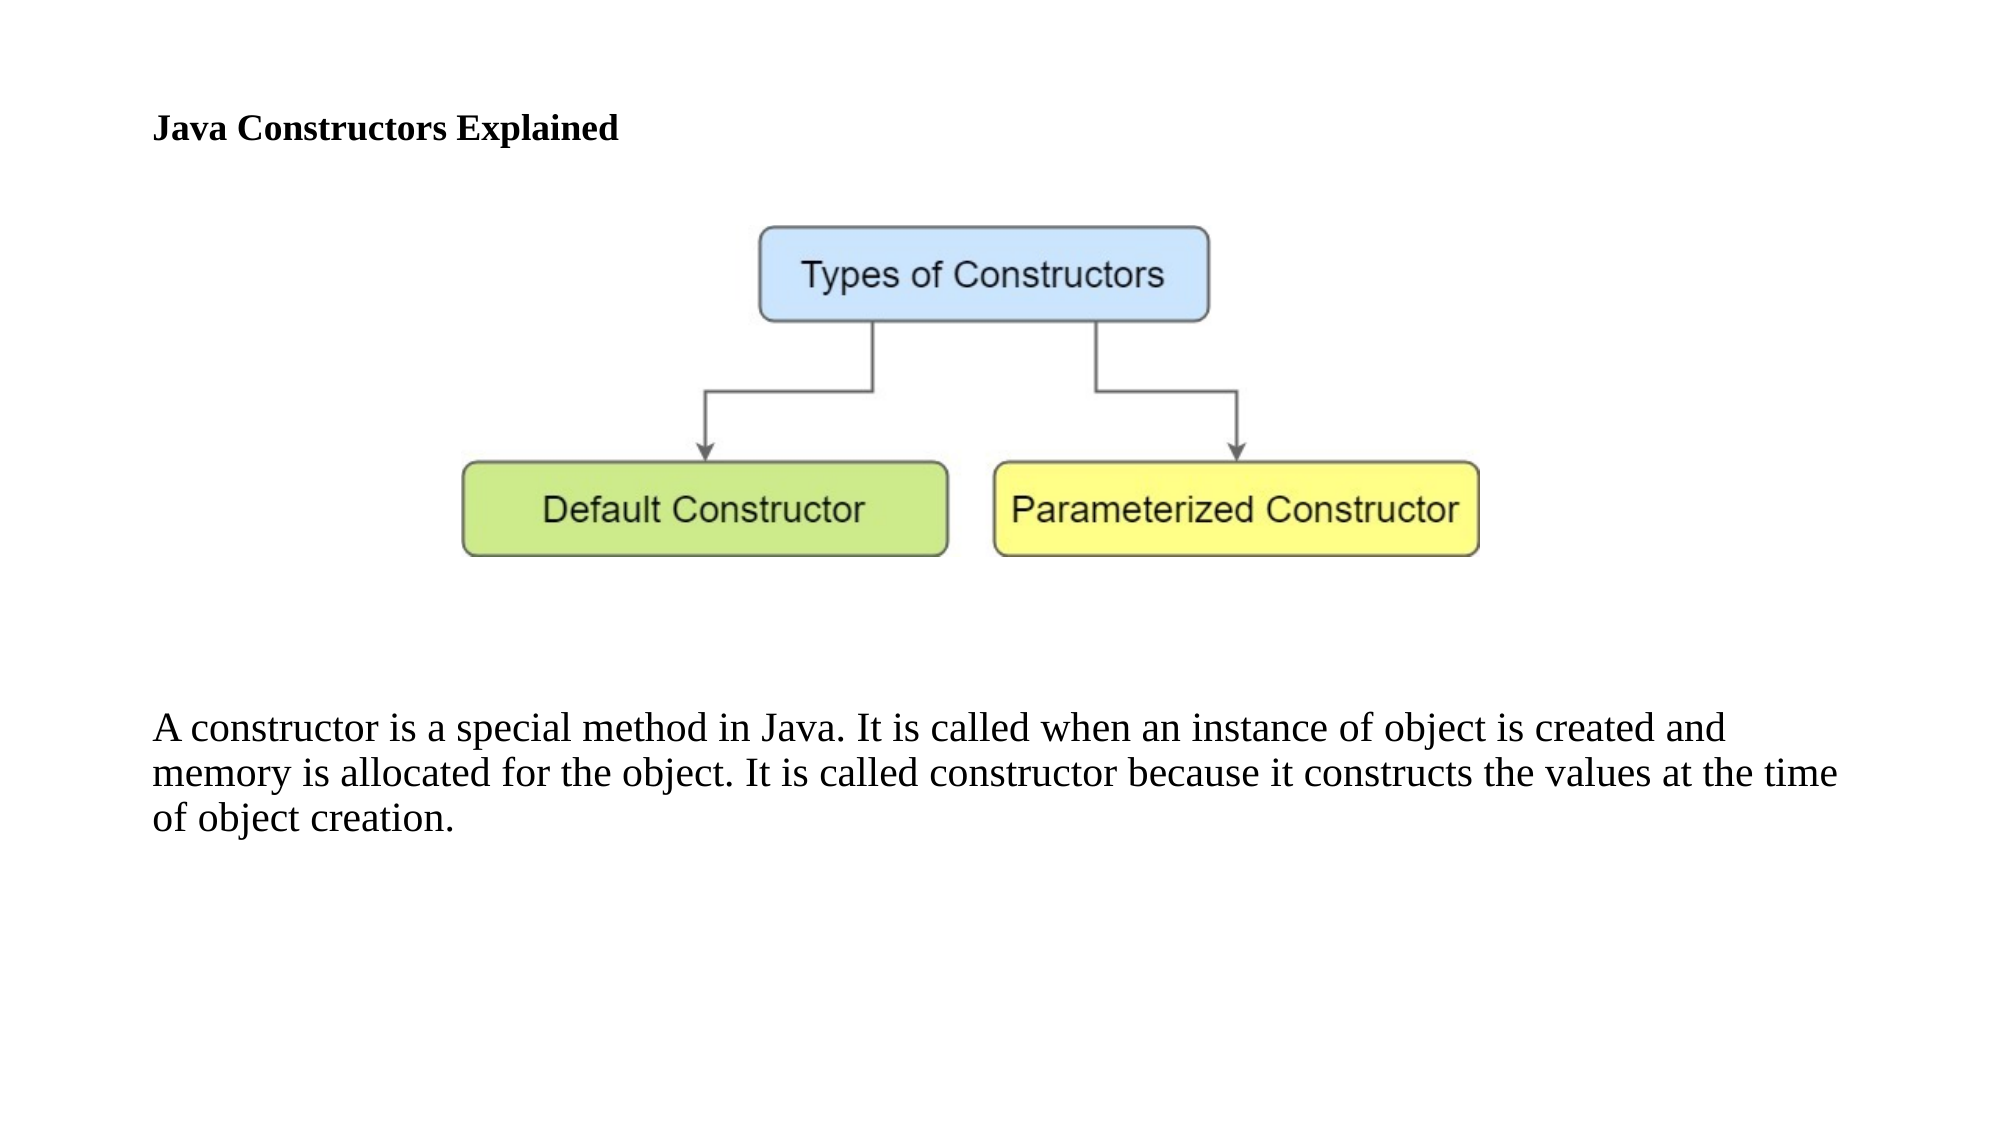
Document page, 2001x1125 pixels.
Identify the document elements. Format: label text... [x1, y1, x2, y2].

list Java Constructors Explained A constructor is a special method in Java. It is called when an instance of object is created and memory is allocated for the object. It is called constructor because it constructs the values at the time of object creation. [137, 100, 1863, 1014]
picture [461, 225, 1480, 557]
